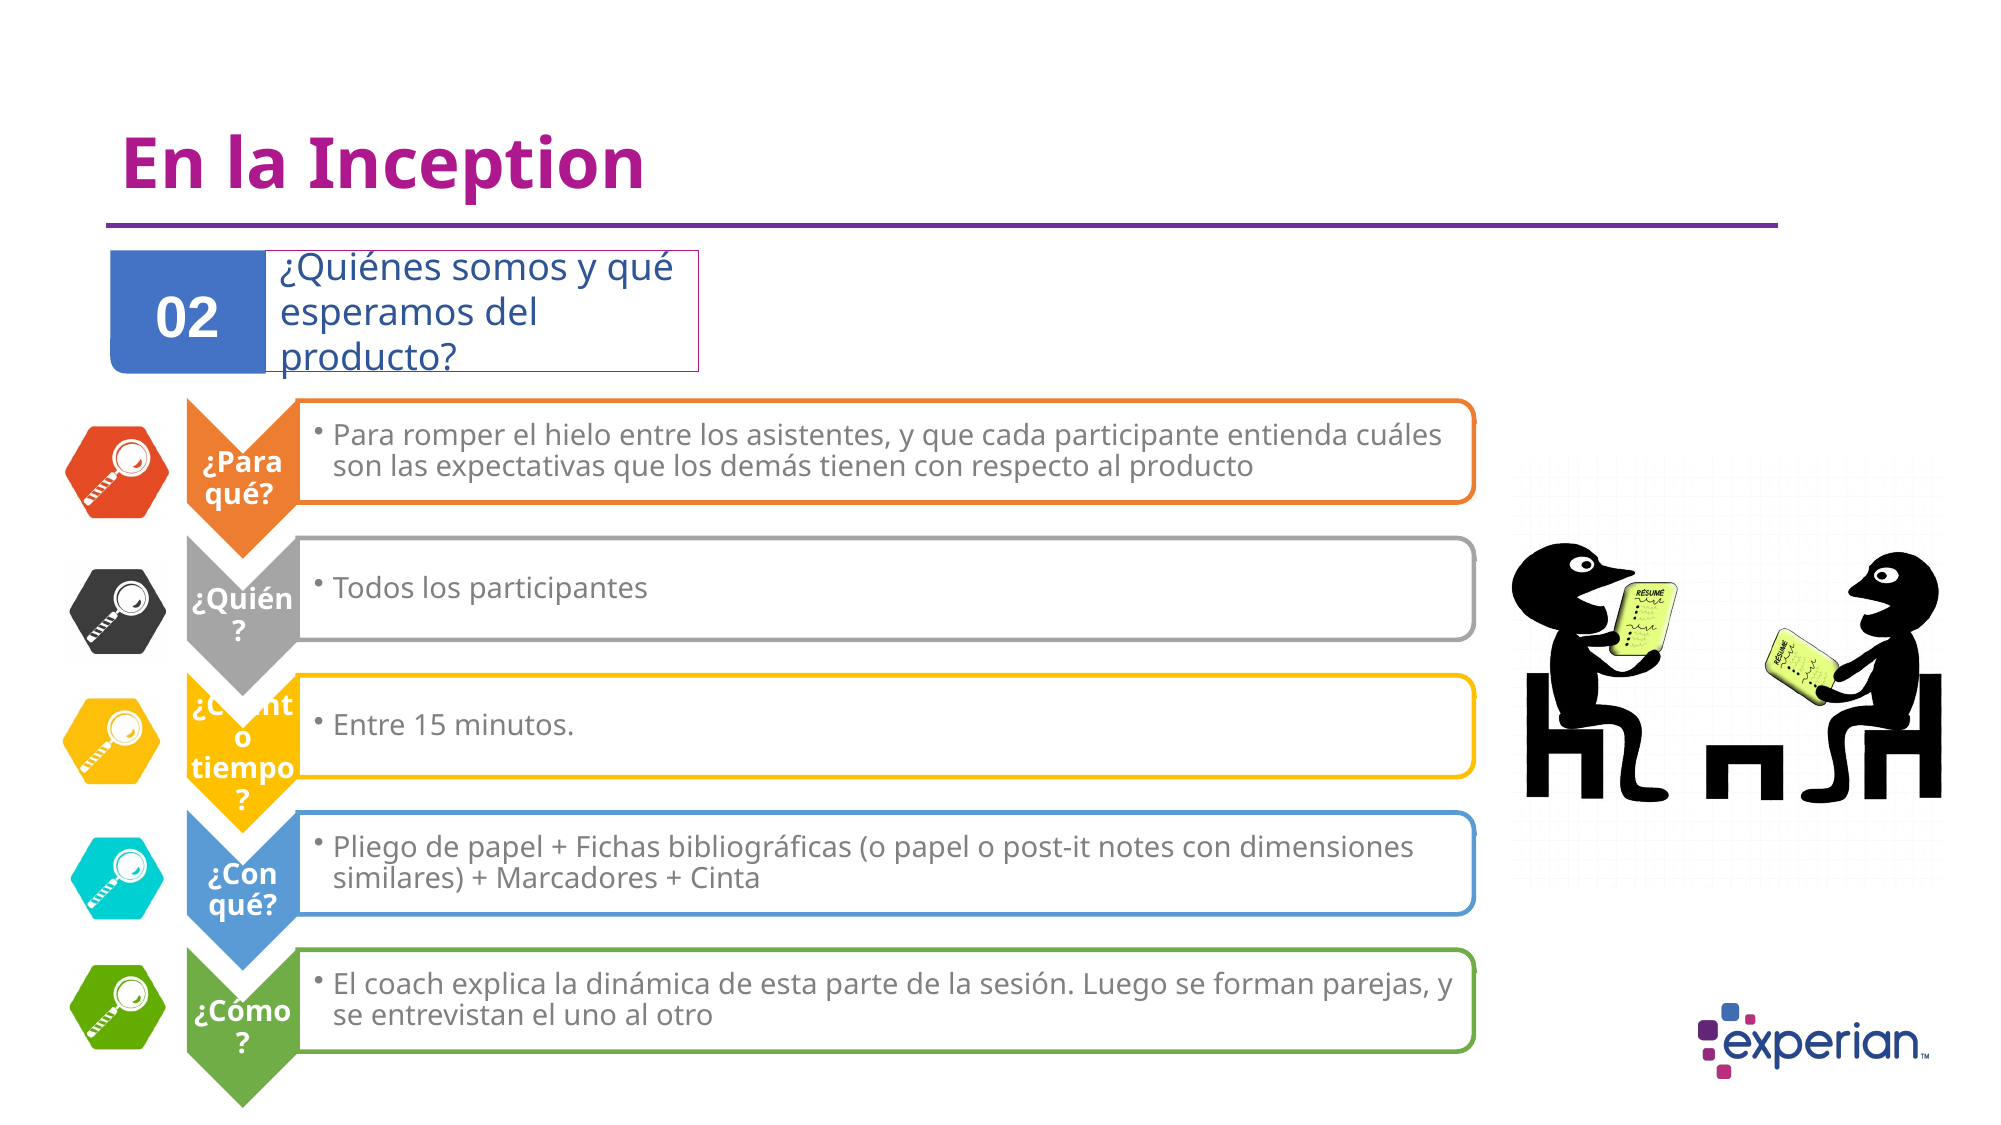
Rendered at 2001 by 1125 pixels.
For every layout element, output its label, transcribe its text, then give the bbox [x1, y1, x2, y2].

text_box En la Inception [105, 119, 1656, 212]
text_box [187, 400, 1474, 1108]
picture [1698, 1003, 1929, 1079]
picture [66, 826, 167, 923]
picture [61, 419, 176, 525]
picture [1511, 458, 1942, 888]
picture [68, 961, 169, 1056]
text_box 02 [110, 252, 266, 376]
text_box [109, 249, 267, 375]
picture [58, 695, 162, 789]
picture [65, 557, 169, 663]
text_box ¿Quiénes somos y qué esperamos del producto? [267, 250, 699, 372]
